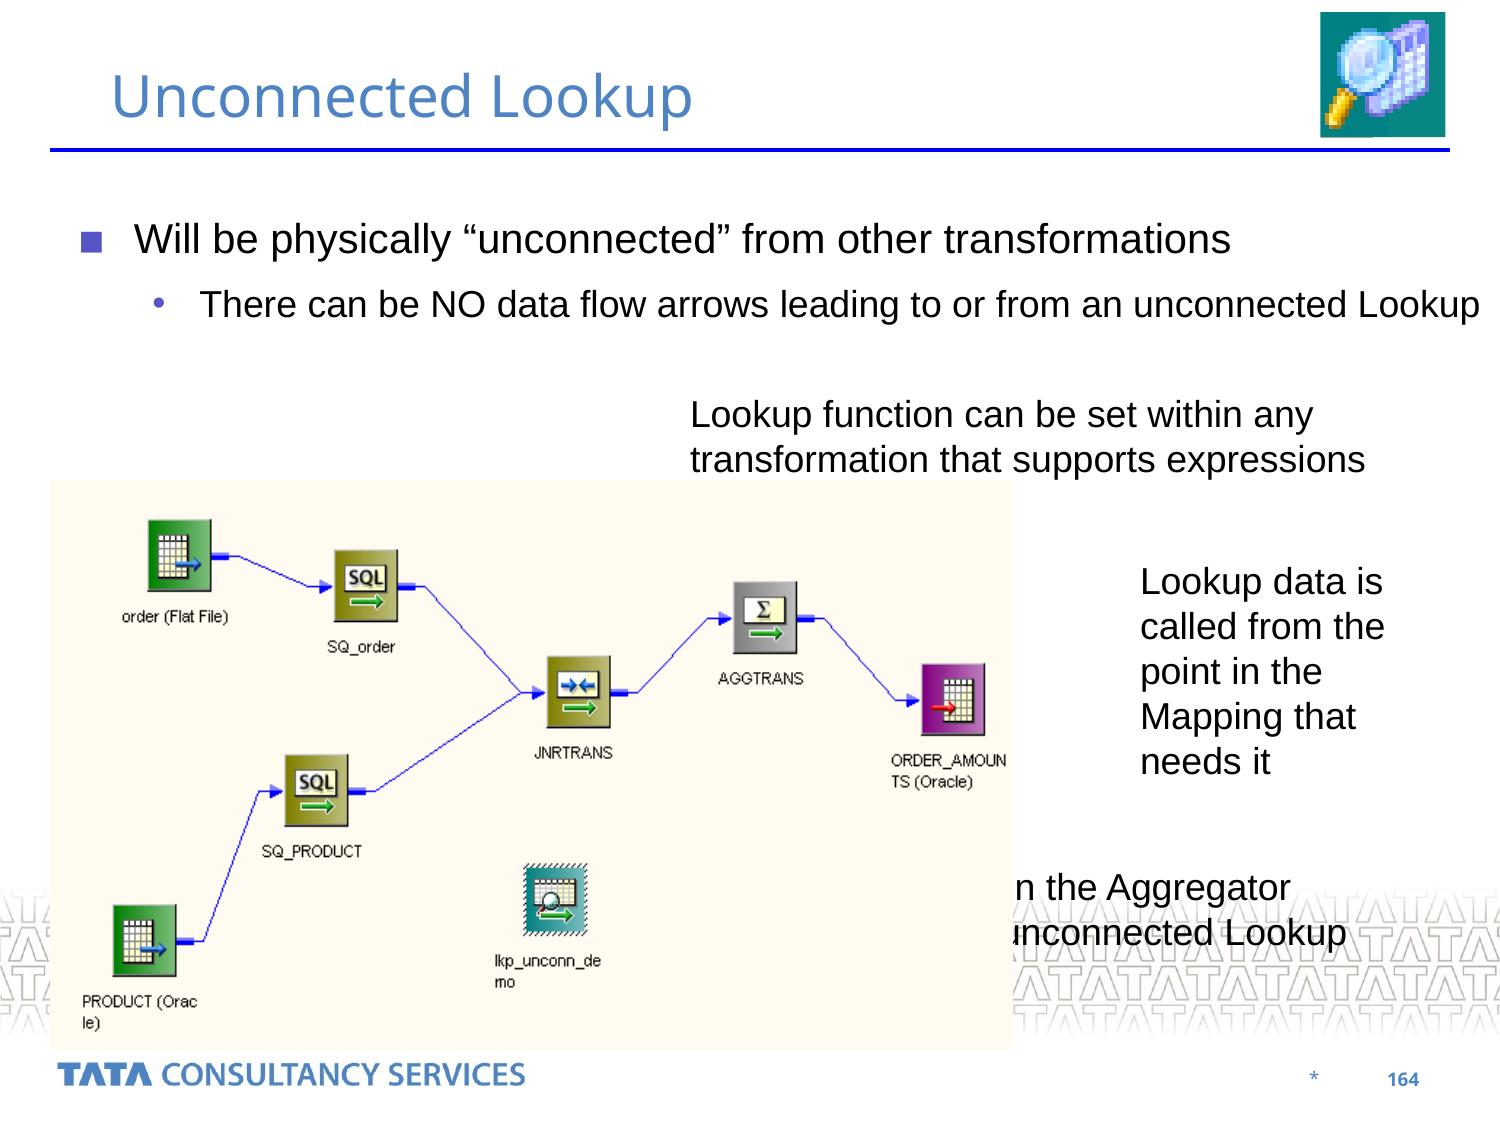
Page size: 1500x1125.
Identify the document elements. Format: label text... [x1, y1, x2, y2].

text_box Will be physically “unconnected” from other transformations There can be NO data flow arrows leading to or from an unconnected Lookup [62, 212, 1500, 386]
text_box Lookup data is called from the point in the Mapping that needs it [1124, 549, 1438, 791]
slide_number ‹#› [1371, 1059, 1435, 1104]
text_box Lookup function can be set within any transformation that supports expressions [675, 382, 1475, 488]
picture [1320, 12, 1446, 138]
picture [0, 480, 1500, 1051]
title Unconnected Lookup [95, 22, 1456, 166]
text_box Function in the Aggregator calls the unconnected Lookup [1016, 855, 1375, 961]
picture [57, 1062, 525, 1086]
